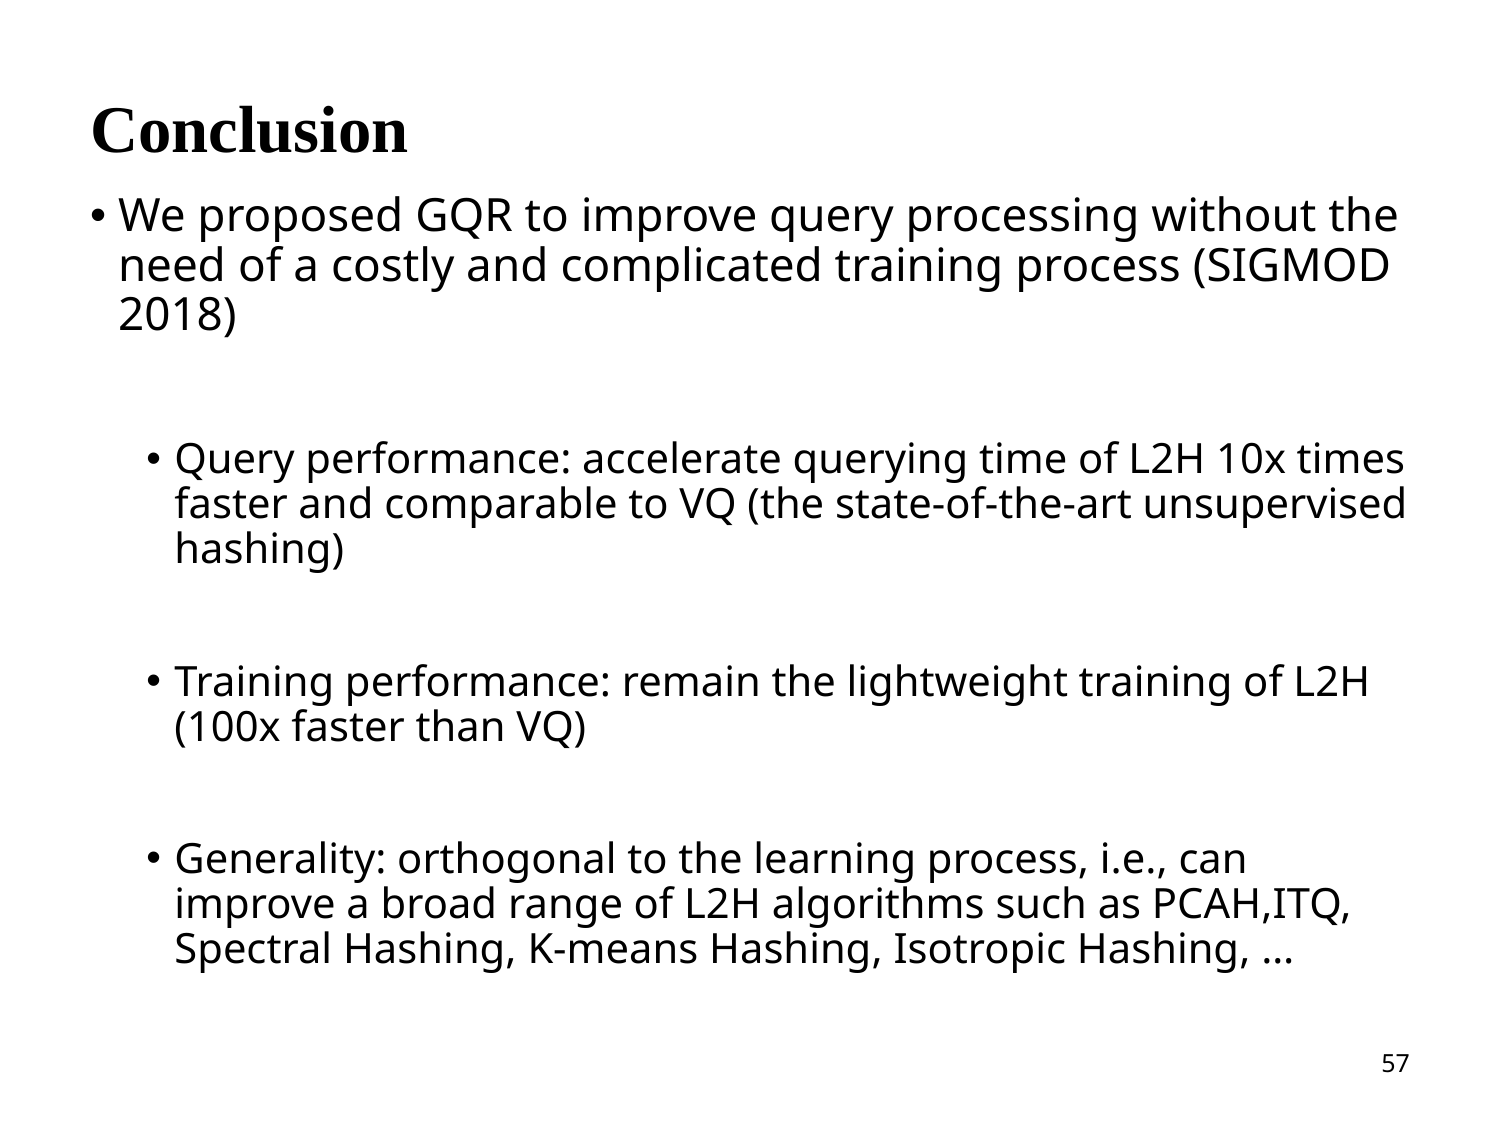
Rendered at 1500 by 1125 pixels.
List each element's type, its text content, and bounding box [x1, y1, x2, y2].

title Conclusion [75, 78, 1425, 174]
slide_number 57 [1074, 1034, 1425, 1094]
list We proposed GQR to improve query processing without the need of a costly and complicated training process (SIGMOD 2018) Query performance: accelerate querying time of L2H 10x times faster and comparable to VQ (the state-of-the-art unsupervised hashing) Training performance: remain the lightweight training of L2H (100x faster than VQ) Generality: orthogonal to the learning process, i.e., can improve a broad range of L2H algorithms such as PCAH,ITQ, Spectral Hashing, K-means Hashing, Isotropic Hashing, … [75, 184, 1425, 1012]
